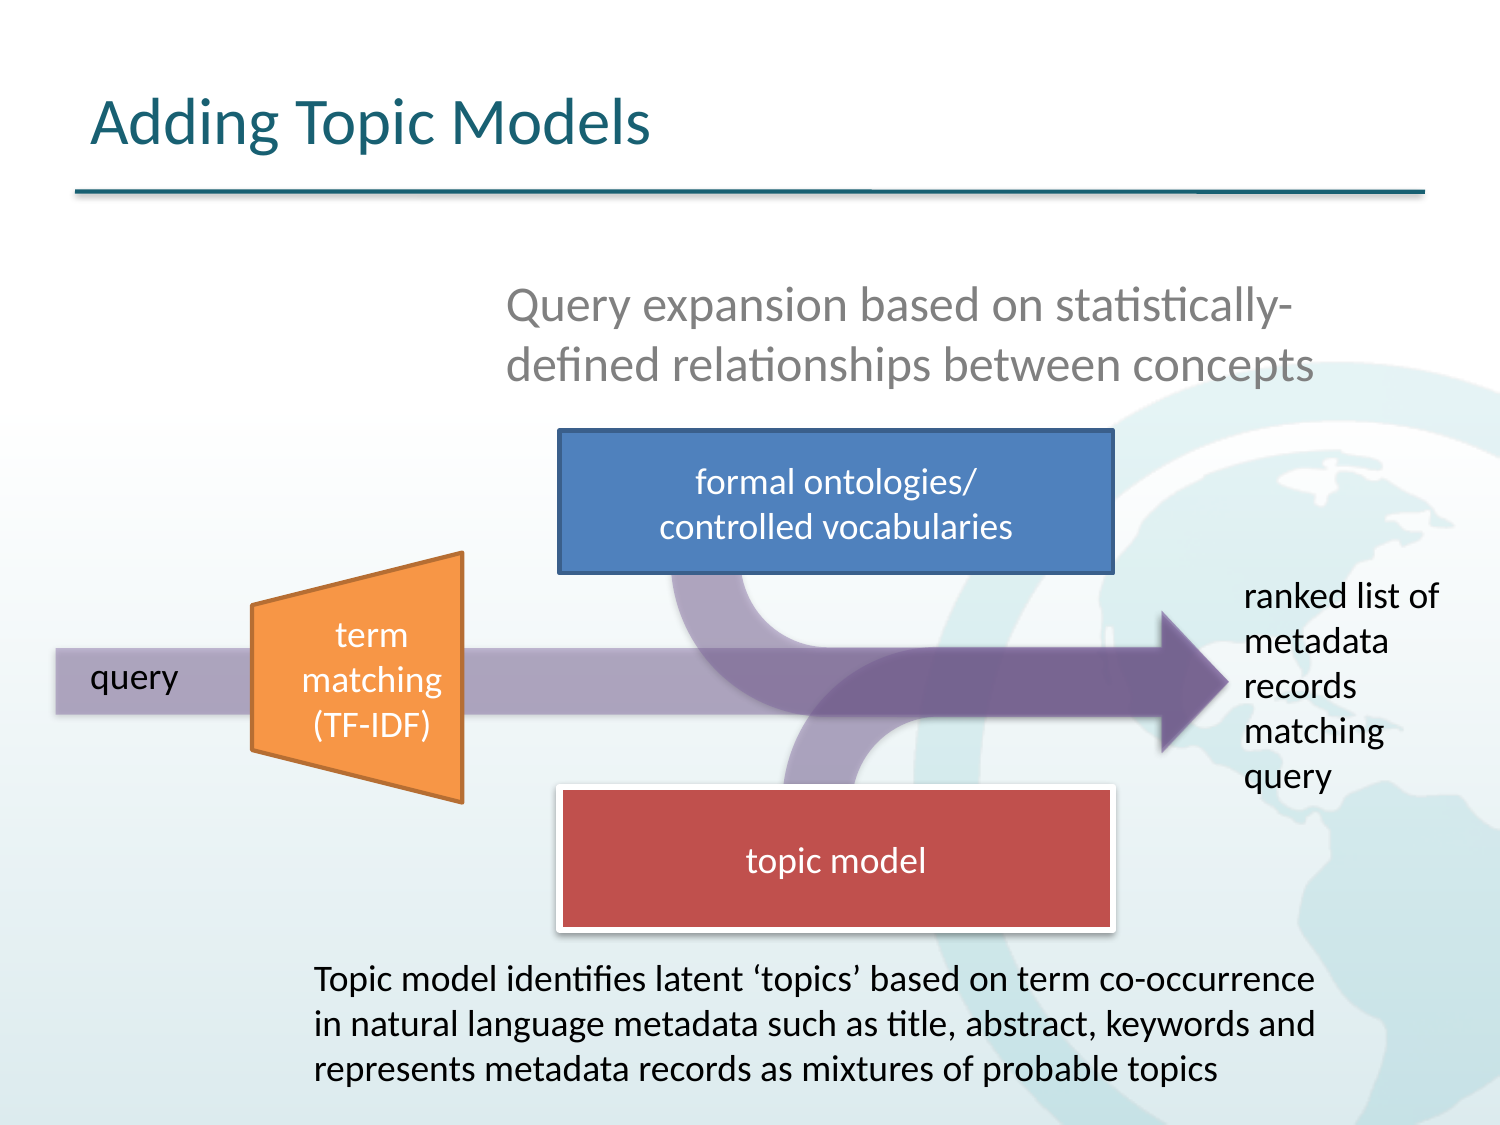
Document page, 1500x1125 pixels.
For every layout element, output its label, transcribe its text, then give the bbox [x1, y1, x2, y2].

text_box term matching (TF-IDF) [249, 550, 465, 805]
text_box [668, 575, 1233, 757]
title Adding Topic Models [75, 45, 1425, 192]
text_box [780, 725, 906, 782]
text_box ranked list of metadata records matching query [1228, 563, 1471, 804]
text_box Topic model identifies latent ‘topics’ based on term co-occurrence in natural language metadata such as title, abstract, keywords and represents metadata records as mixtures of probable topics [298, 946, 1352, 1096]
text_box topic model [556, 784, 1116, 933]
text_box [465, 645, 772, 718]
text_box [52, 645, 249, 718]
text_box query [75, 644, 194, 705]
text_box formal ontologies/ controlled vocabularies [557, 428, 1115, 575]
text_box Query expansion based on statistically-defined relationships between concepts [491, 264, 1417, 399]
